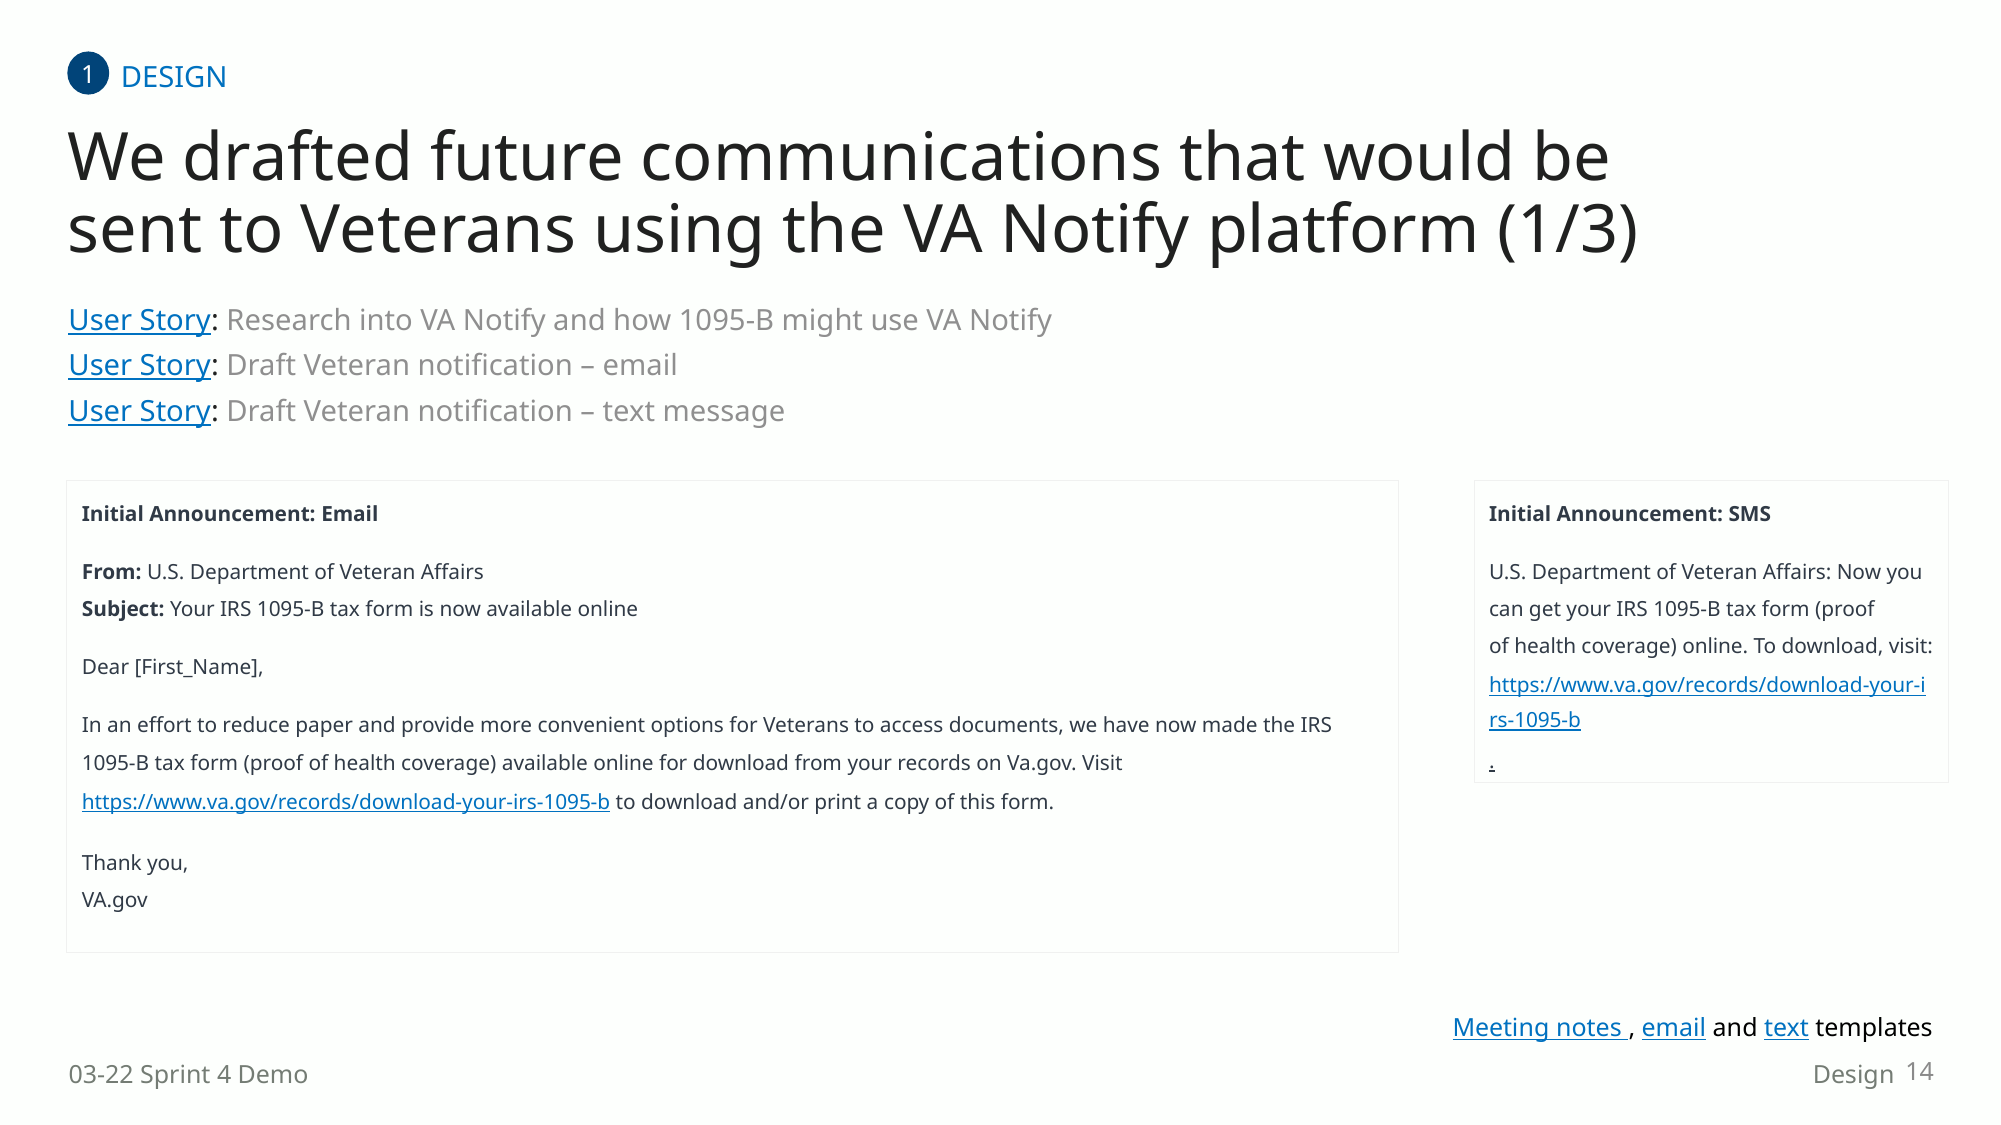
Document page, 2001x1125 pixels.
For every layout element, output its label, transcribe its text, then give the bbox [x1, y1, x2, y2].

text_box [67, 50, 913, 112]
text_box 14 [1882, 1042, 1949, 1103]
text_box 03-22 Sprint 4 Demo [68, 1051, 516, 1097]
text_box Initial Announcement: Email From: U.S. Department of Veteran Affairs Subject: Your IRS 1095-B tax form is now available online Dear [First_Name], In an effort to reduce paper and provide more convenient options for Veterans to access documents, we have now made the IRS 1095-B tax form (proof of health coverage) available online for download from your records on Va.gov. Visit https://www.va.gov/records/download-your-irs-1095-b to download and/or print a copy of this form. Thank you, VA.gov [66, 480, 1399, 953]
text_box We drafted future communications that would be sent to Veterans using the VA Notify platform (1/3) [67, 123, 1734, 290]
text_box Initial Announcement: SMS U.S. Department of Veteran Affairs: Now you can get your IRS 1095-B tax form (proof of health coverage) online. To download, visit: https://www.va.gov/records/download-your-irs-1095-b. [1474, 480, 1949, 783]
text_box Design [1462, 1051, 1910, 1097]
text_box User Story: Research into VA Notify and how 1095-B might use VA Notify User Story: Draft Veteran notification – email User Story: Draft Veteran notification – text message [68, 295, 1931, 473]
text_box Meeting notes , email and text templates [1353, 1004, 1948, 1054]
